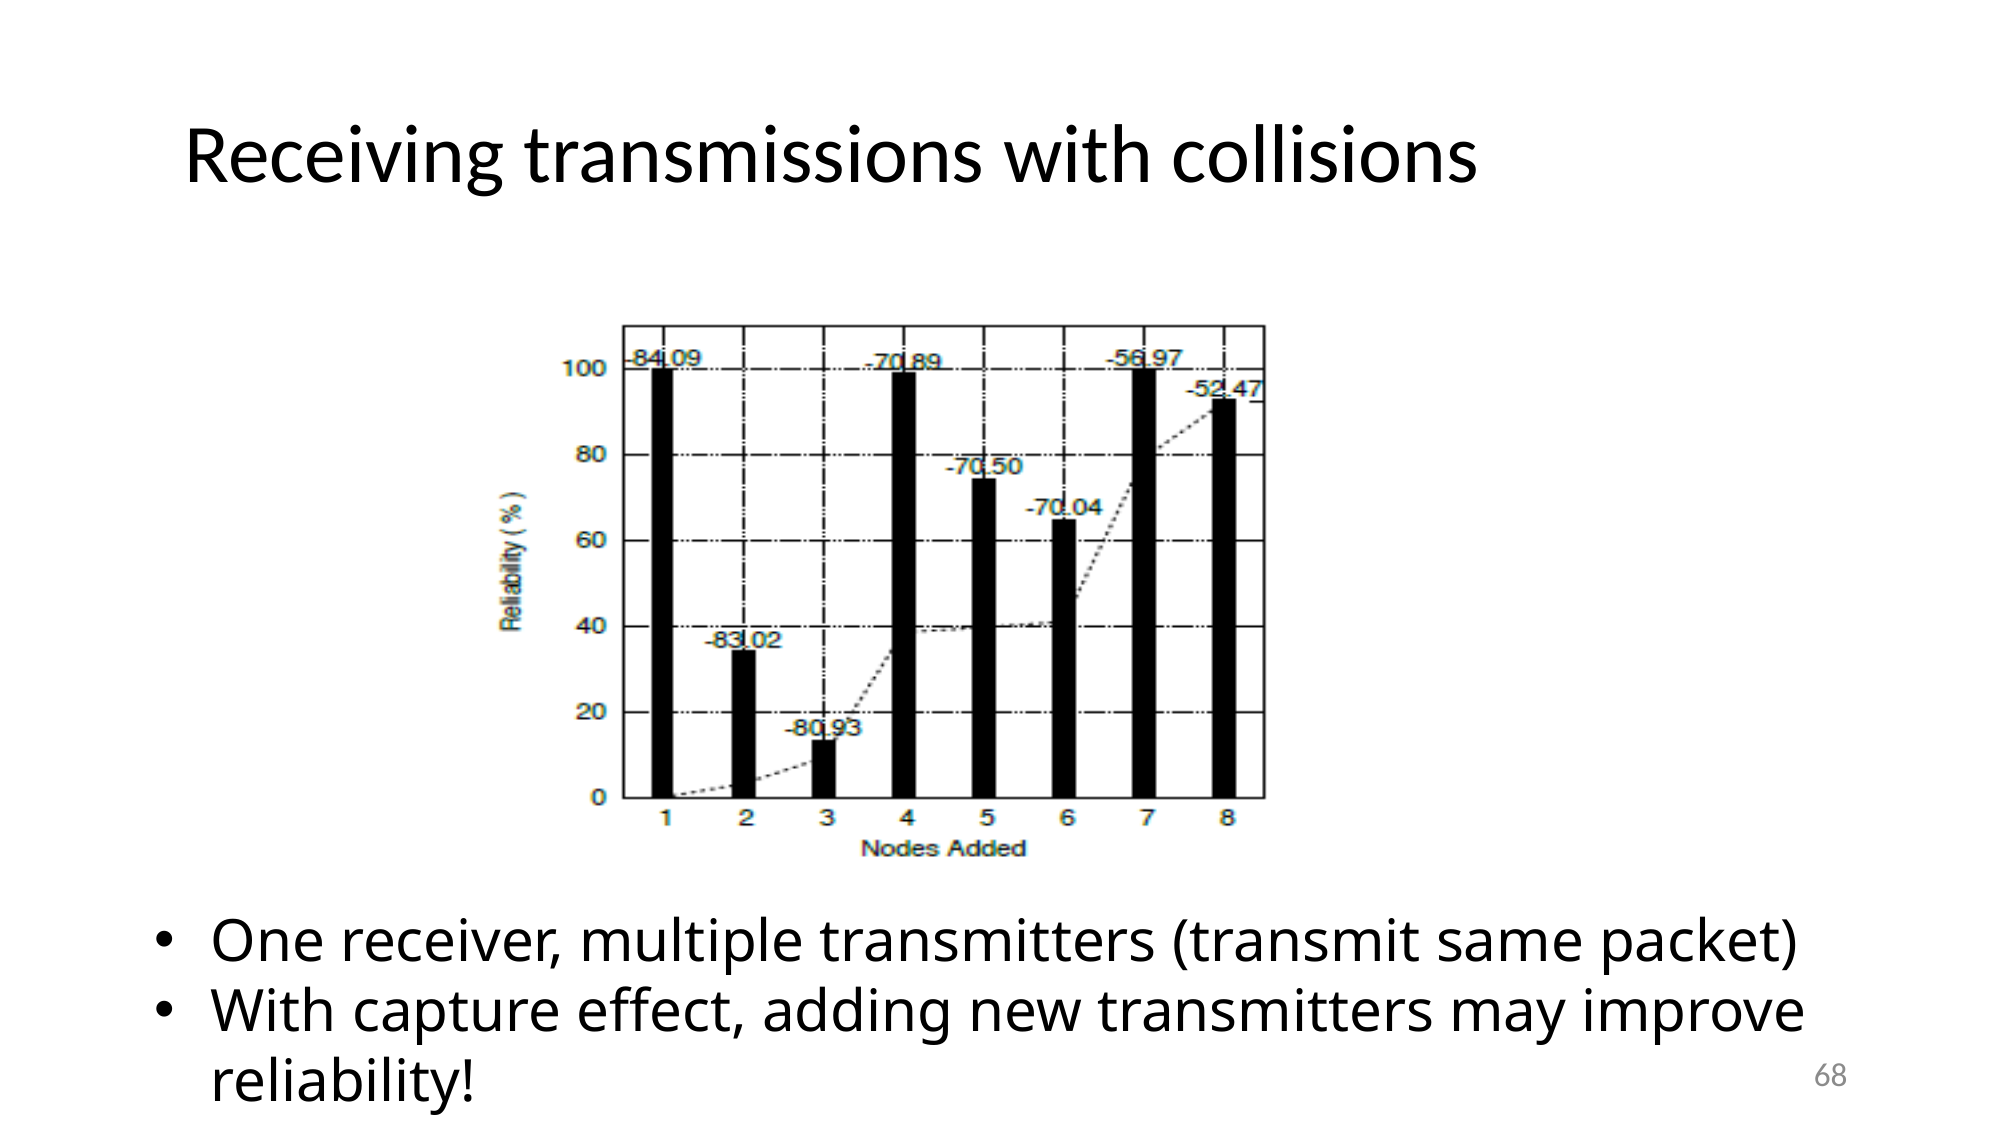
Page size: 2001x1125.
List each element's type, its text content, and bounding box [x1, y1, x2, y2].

slide_number 68 [1412, 1042, 1863, 1103]
title Receiving transmissions with collisions [169, 33, 1863, 278]
text_box One receiver, multiple transmitters (transmit same packet) With capture effect, adding new transmitters may improve reliability! [139, 895, 1893, 1121]
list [463, 297, 1282, 865]
